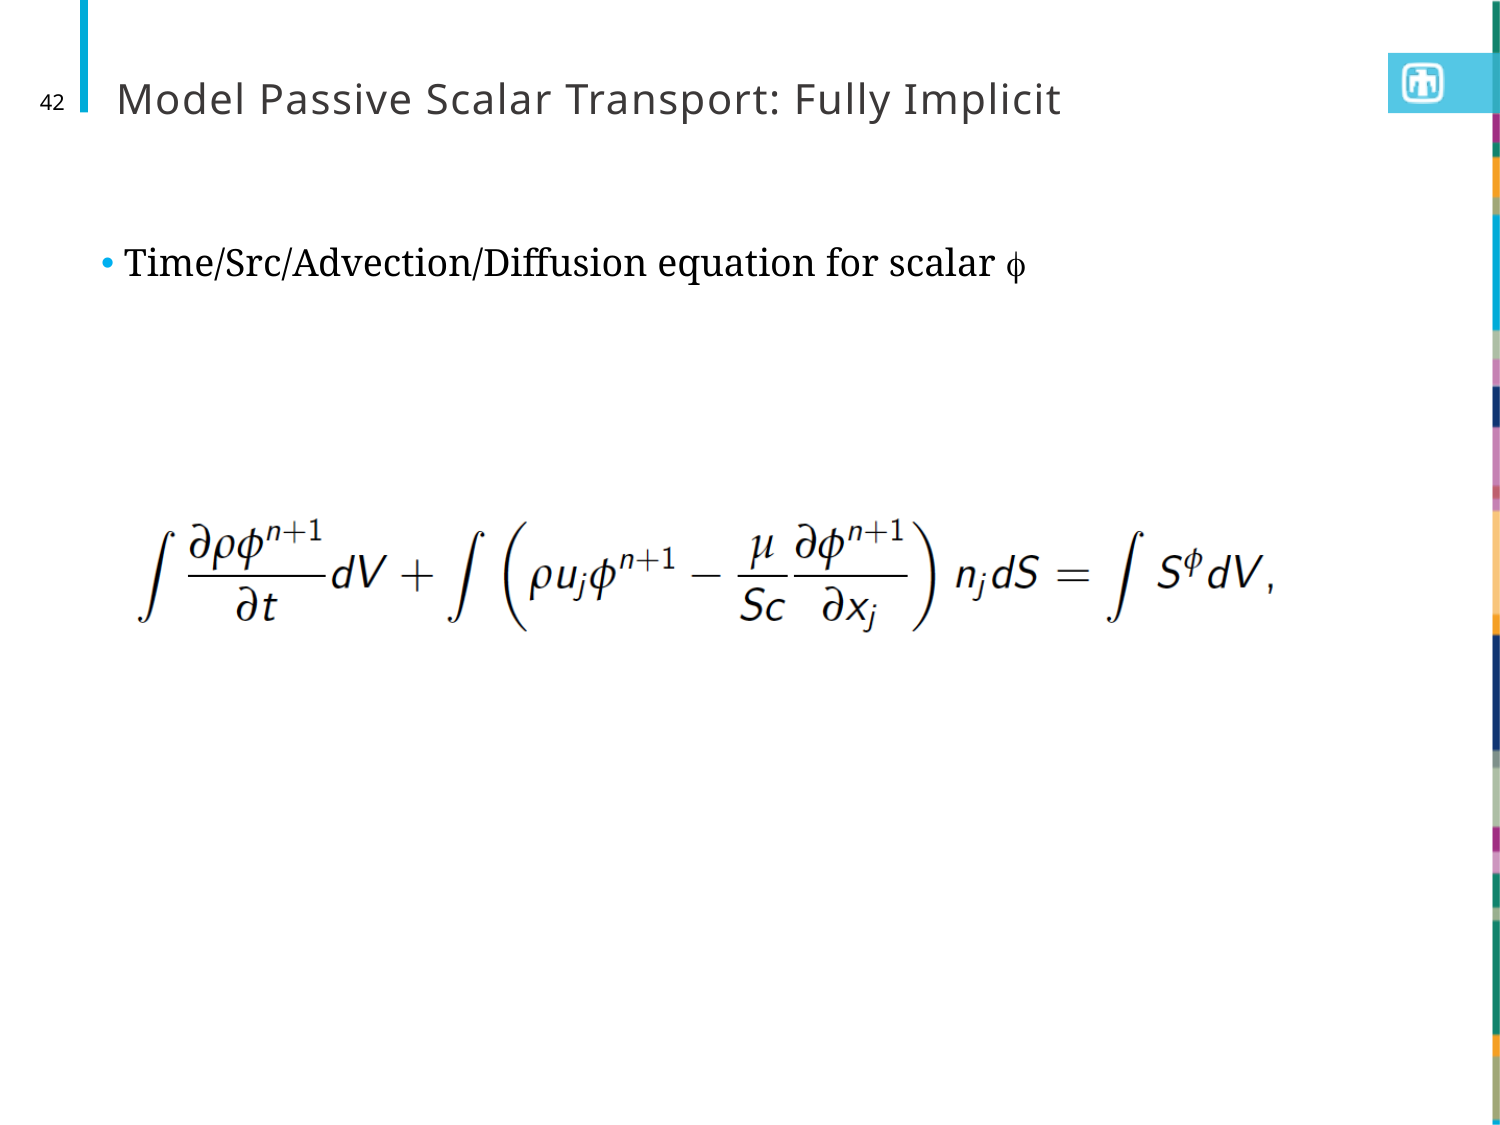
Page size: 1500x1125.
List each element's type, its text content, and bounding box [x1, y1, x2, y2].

picture [1401, 62, 1445, 104]
list Time/Src/Advection/Diffusion equation for scalar f [101, 236, 1339, 1104]
slide_number 42 [7, 73, 80, 133]
picture [1493, 1, 1500, 215]
picture [1493, 330, 1499, 1120]
picture [115, 472, 1304, 705]
title Model Passive Scalar Transport: Fully Implicit [101, 36, 1339, 131]
